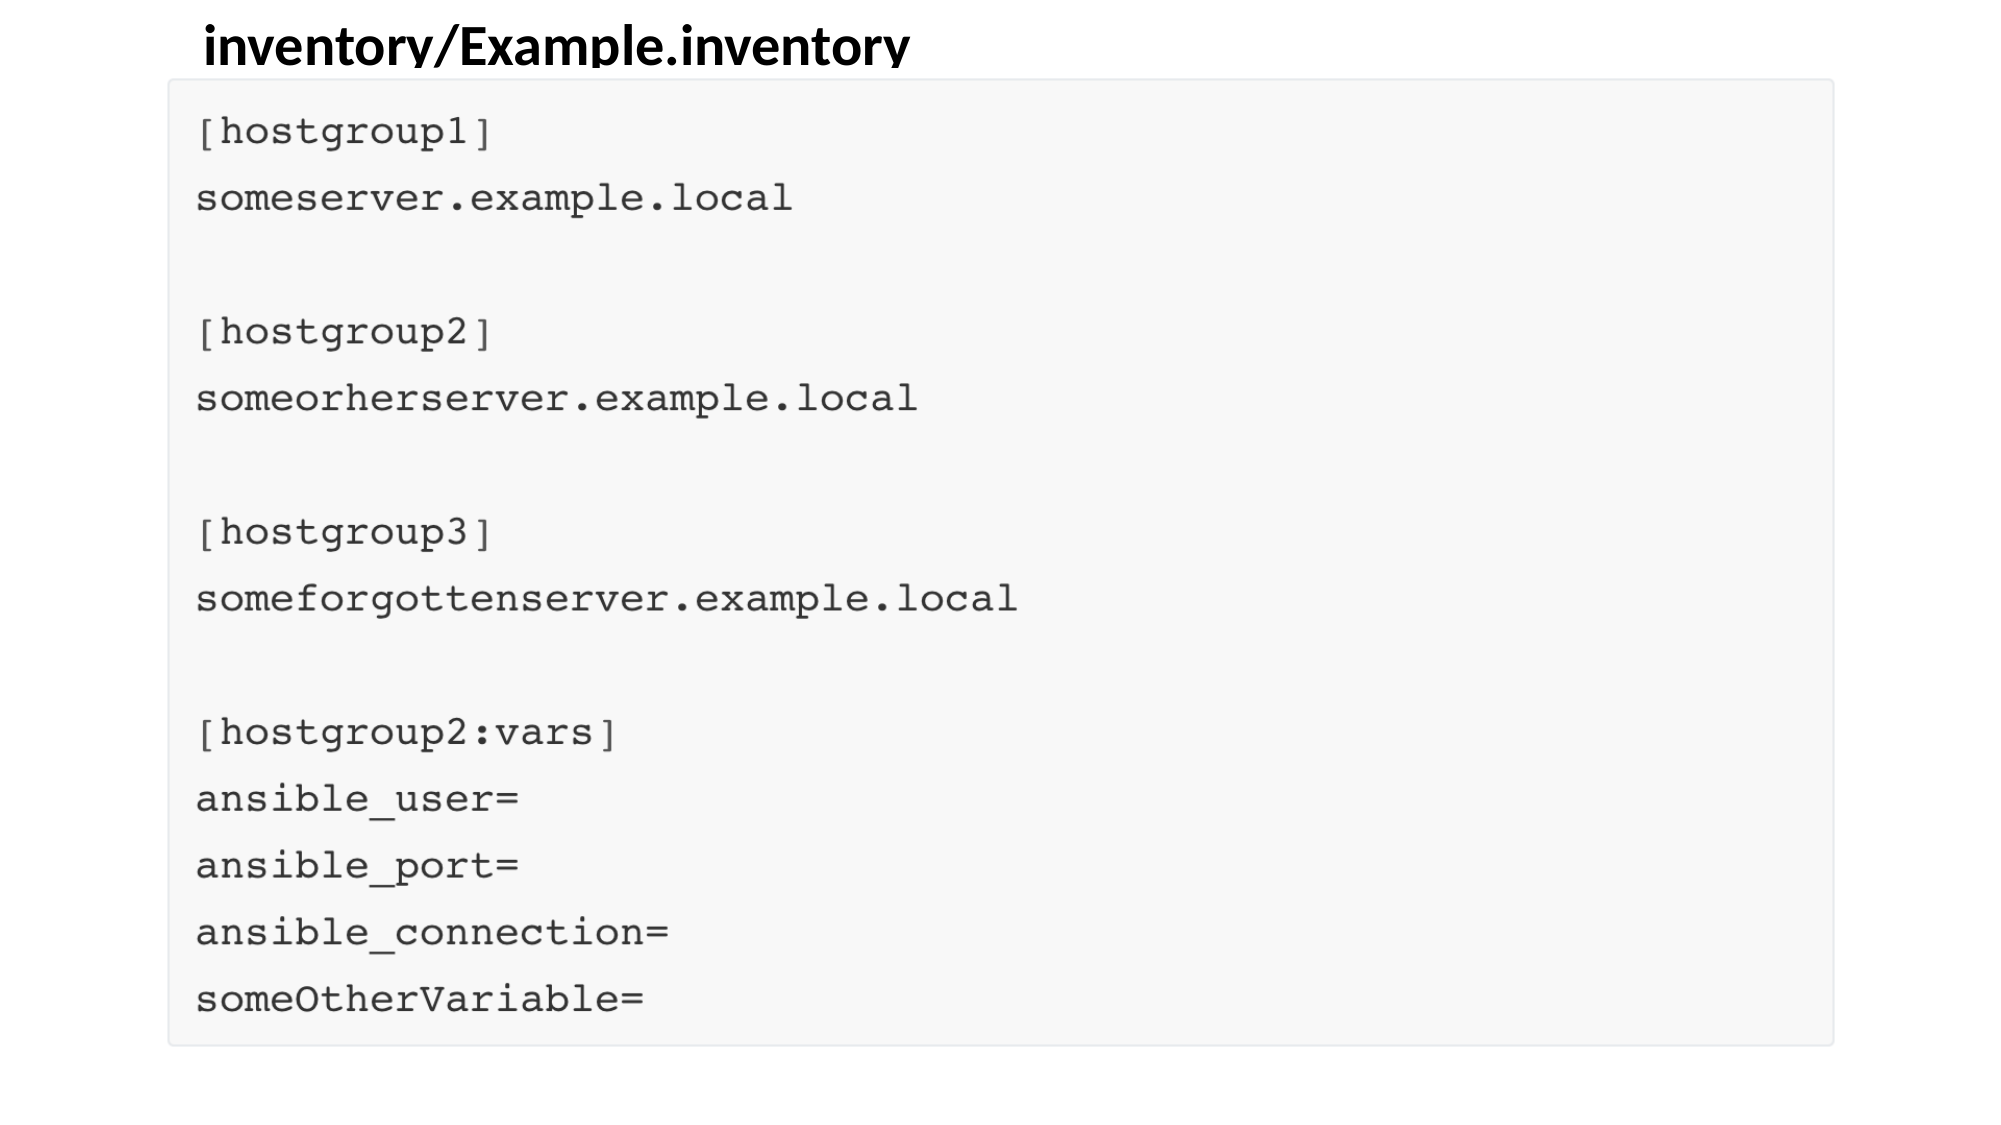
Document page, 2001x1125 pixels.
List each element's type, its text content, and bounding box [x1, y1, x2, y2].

picture [155, 68, 1845, 1057]
text_box inventory/Example.inventory [188, 0, 1238, 68]
